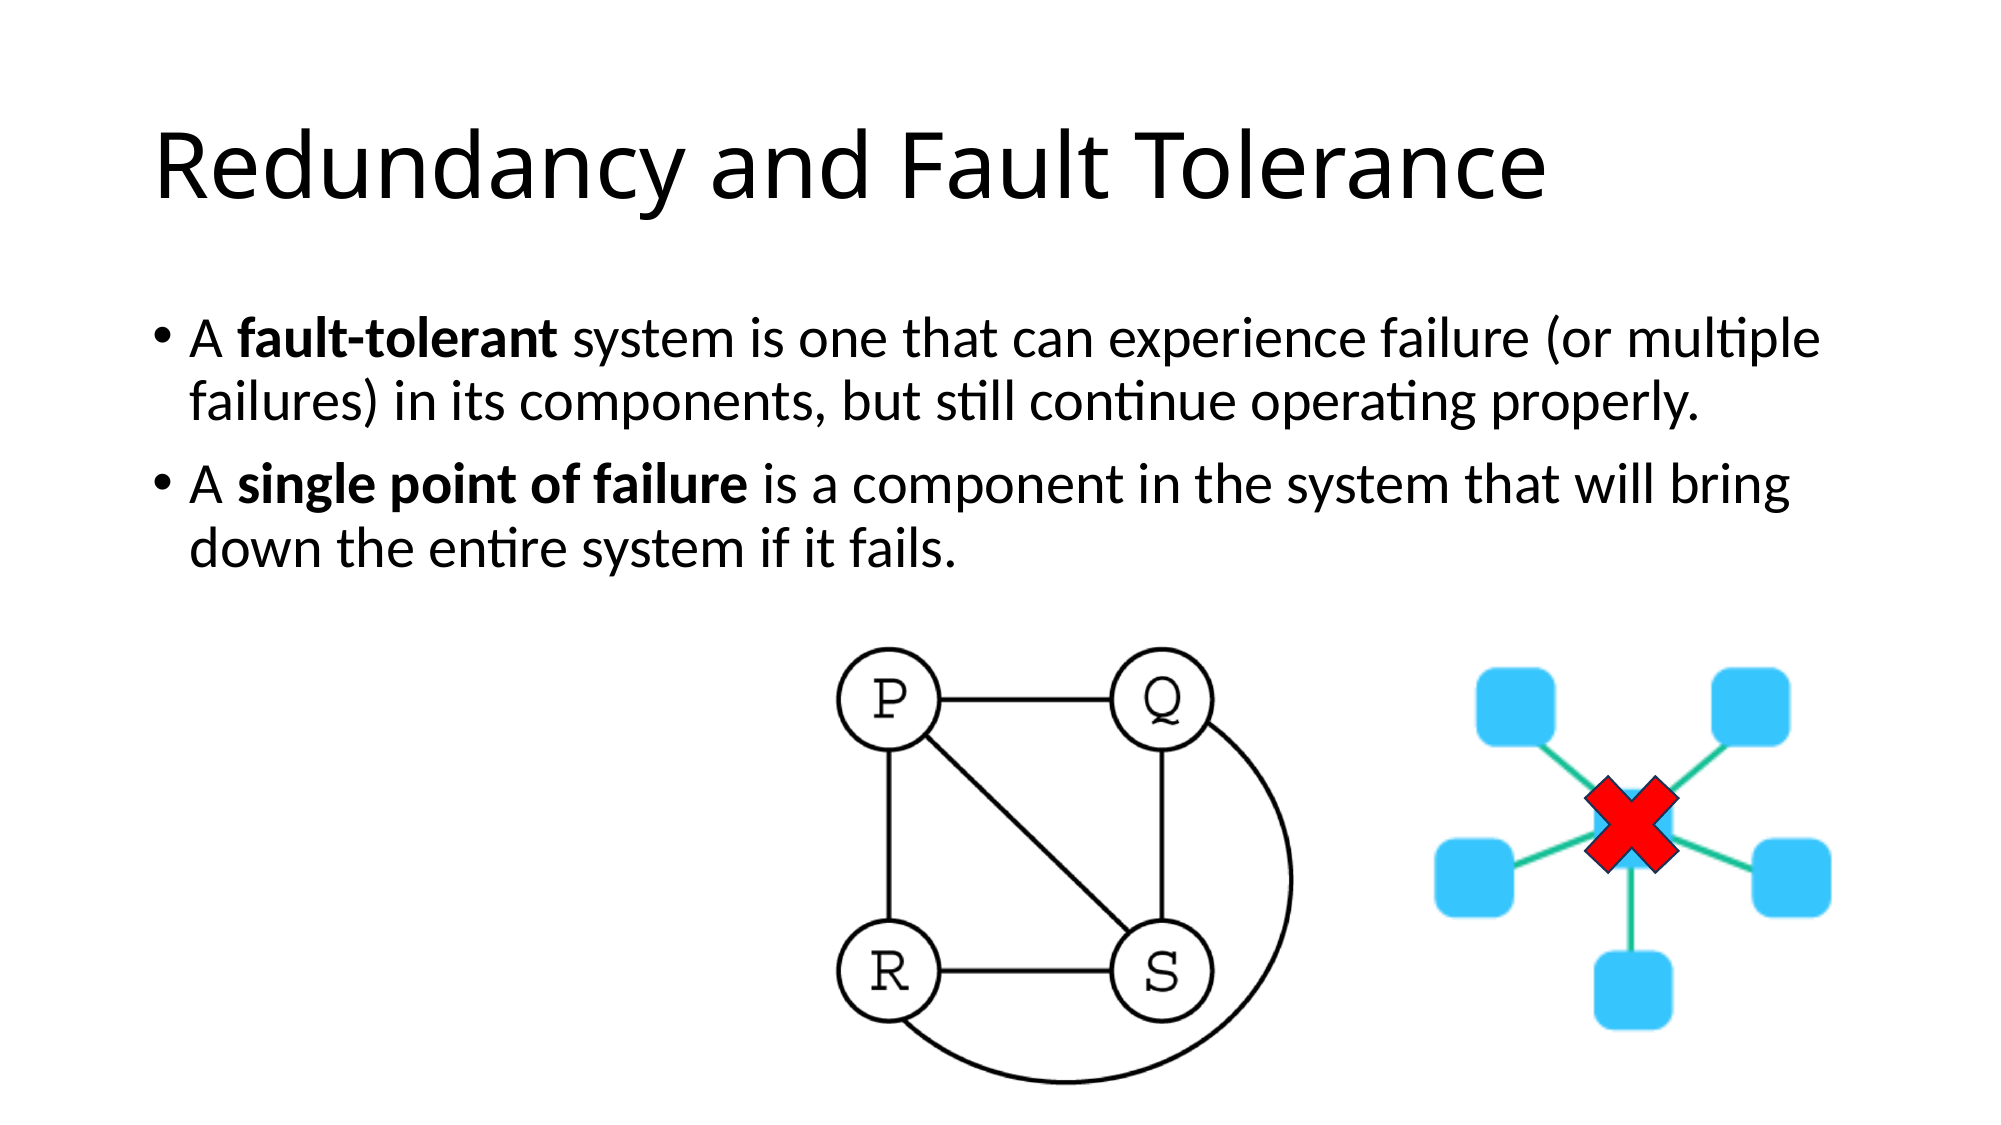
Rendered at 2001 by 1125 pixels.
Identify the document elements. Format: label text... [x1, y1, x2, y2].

picture [1402, 588, 1887, 1049]
list A fault-tolerant system is one that can experience failure (or multiple failures) in its components, but still continue operating properly. A single point of failure is a component in the system that will bring down the entire system if it fails. [137, 299, 1863, 1014]
picture [793, 636, 1301, 1097]
title Redundancy and Fault Tolerance [137, 59, 1863, 278]
